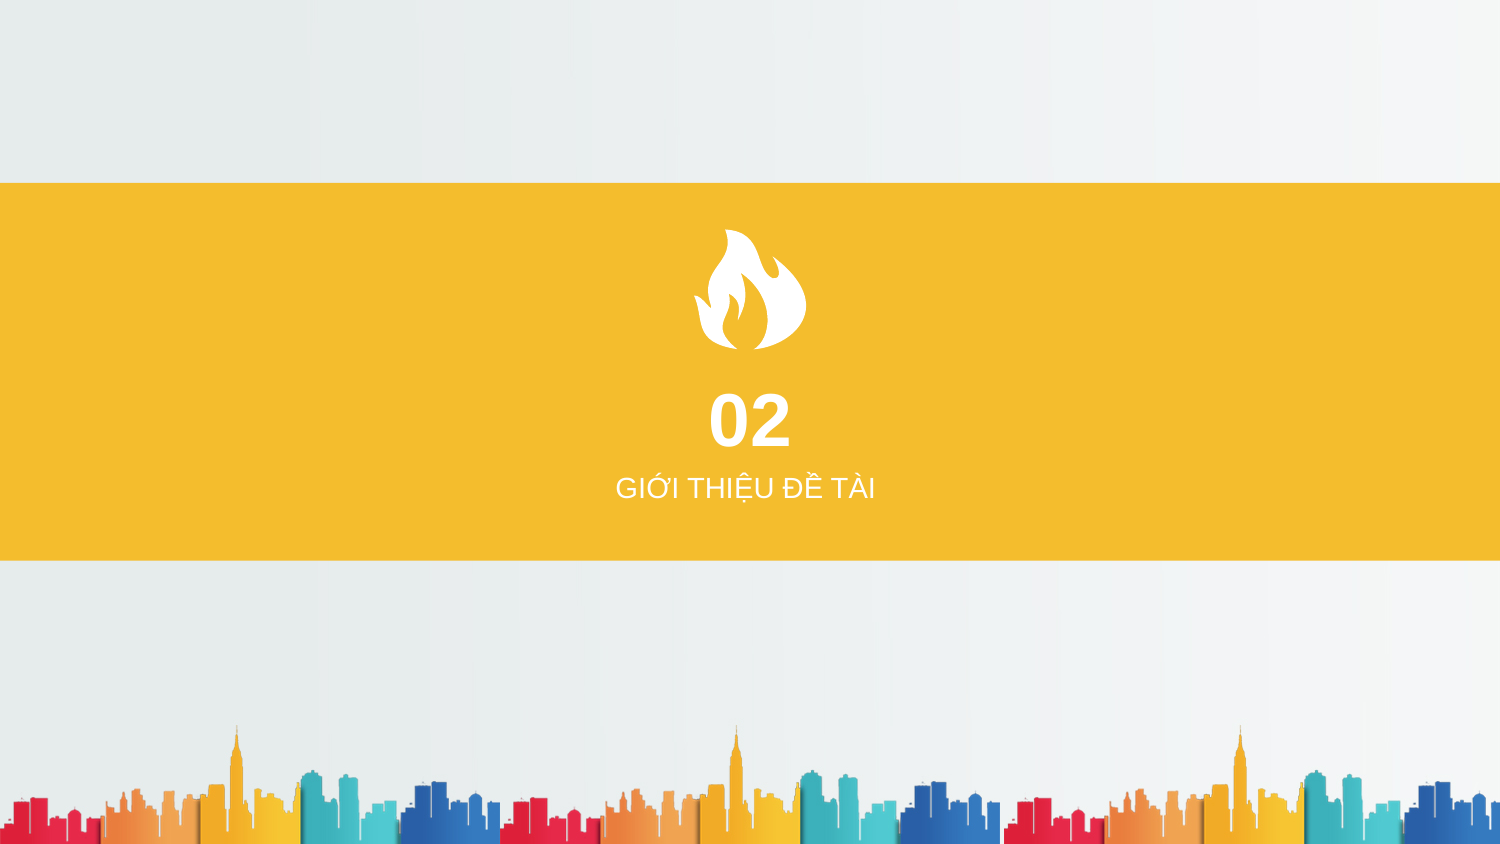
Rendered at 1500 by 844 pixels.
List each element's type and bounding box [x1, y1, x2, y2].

picture [0, 563, 1500, 844]
text_box [0, 181, 1500, 563]
picture [0, 0, 1500, 181]
text_box [371, 371, 1129, 508]
text_box [692, 227, 809, 352]
